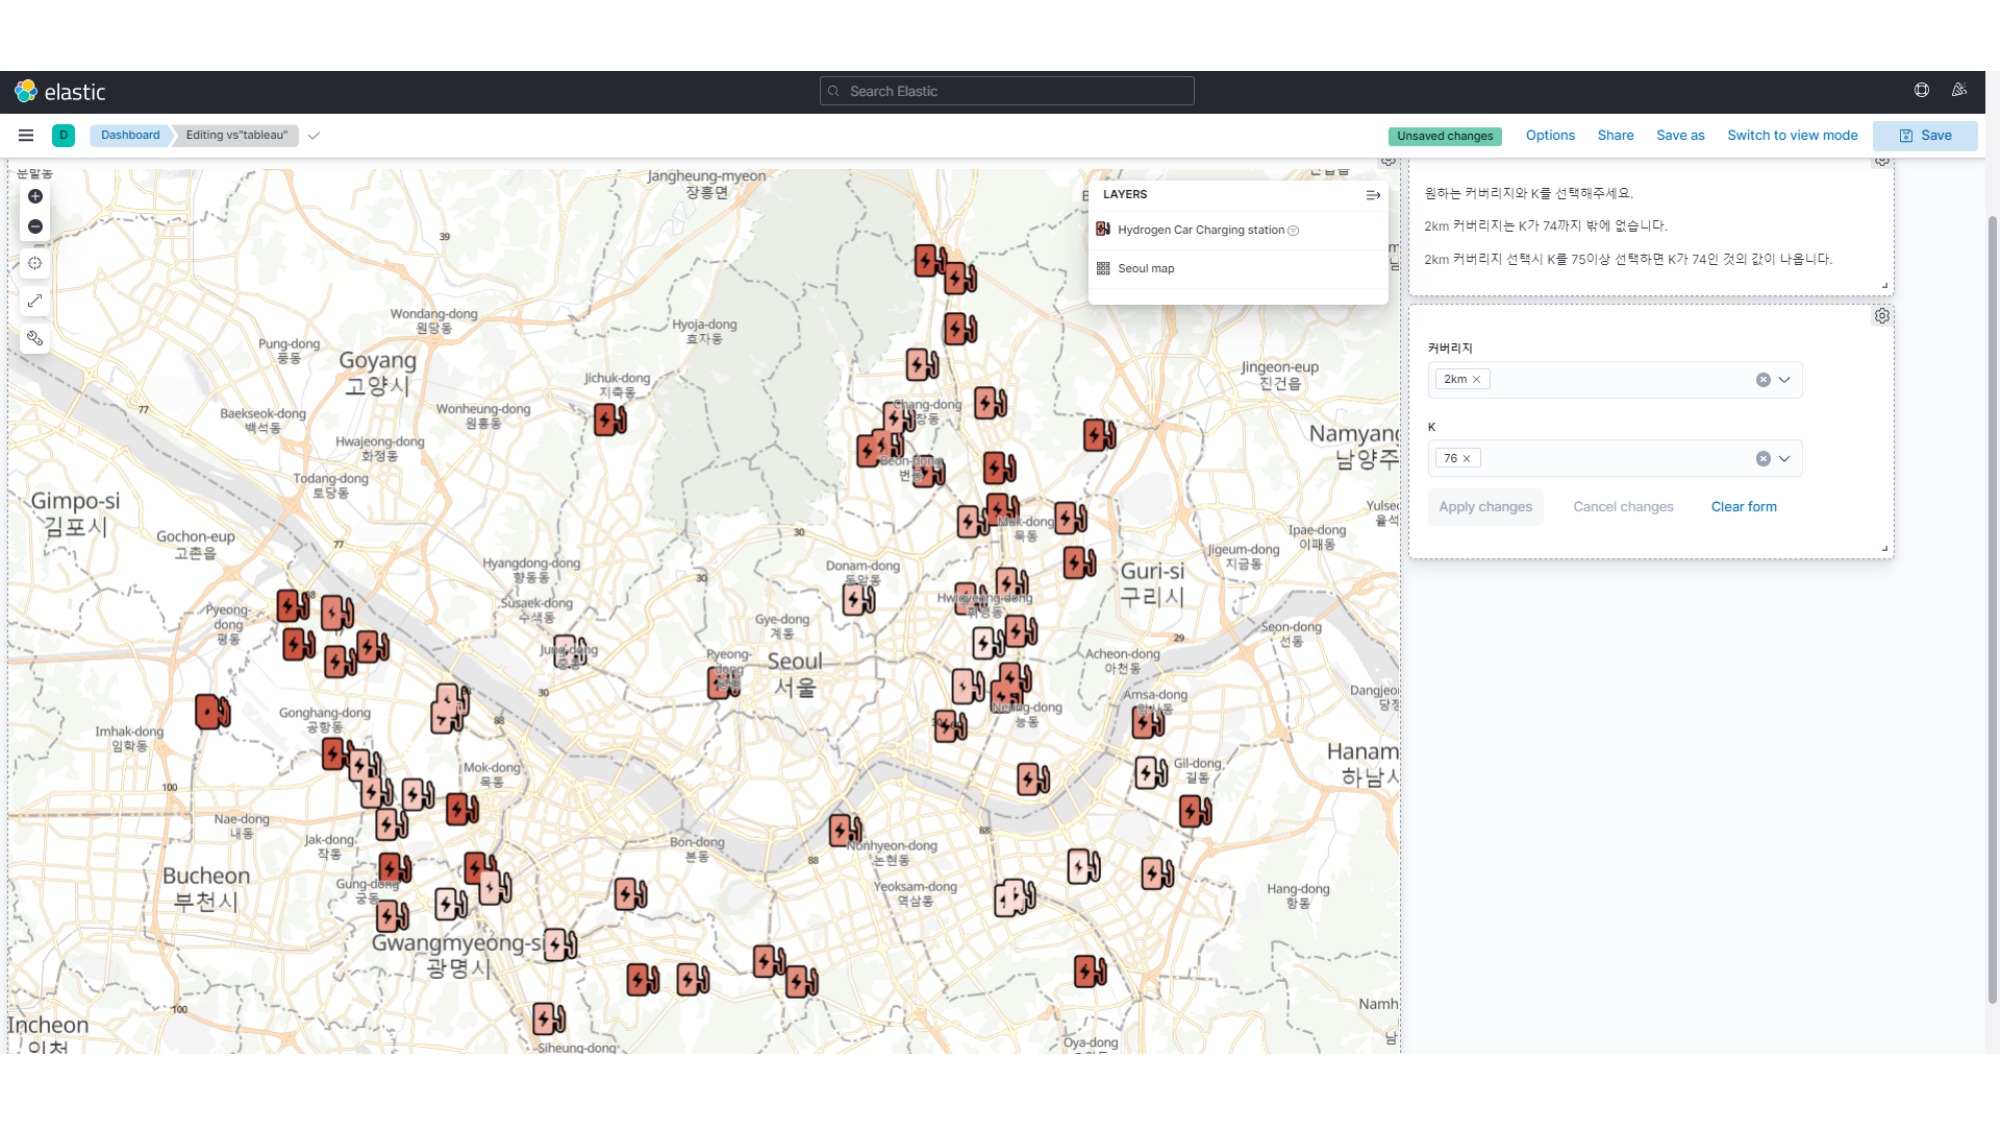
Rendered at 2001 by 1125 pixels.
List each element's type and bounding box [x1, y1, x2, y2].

picture [0, 71, 2000, 1054]
